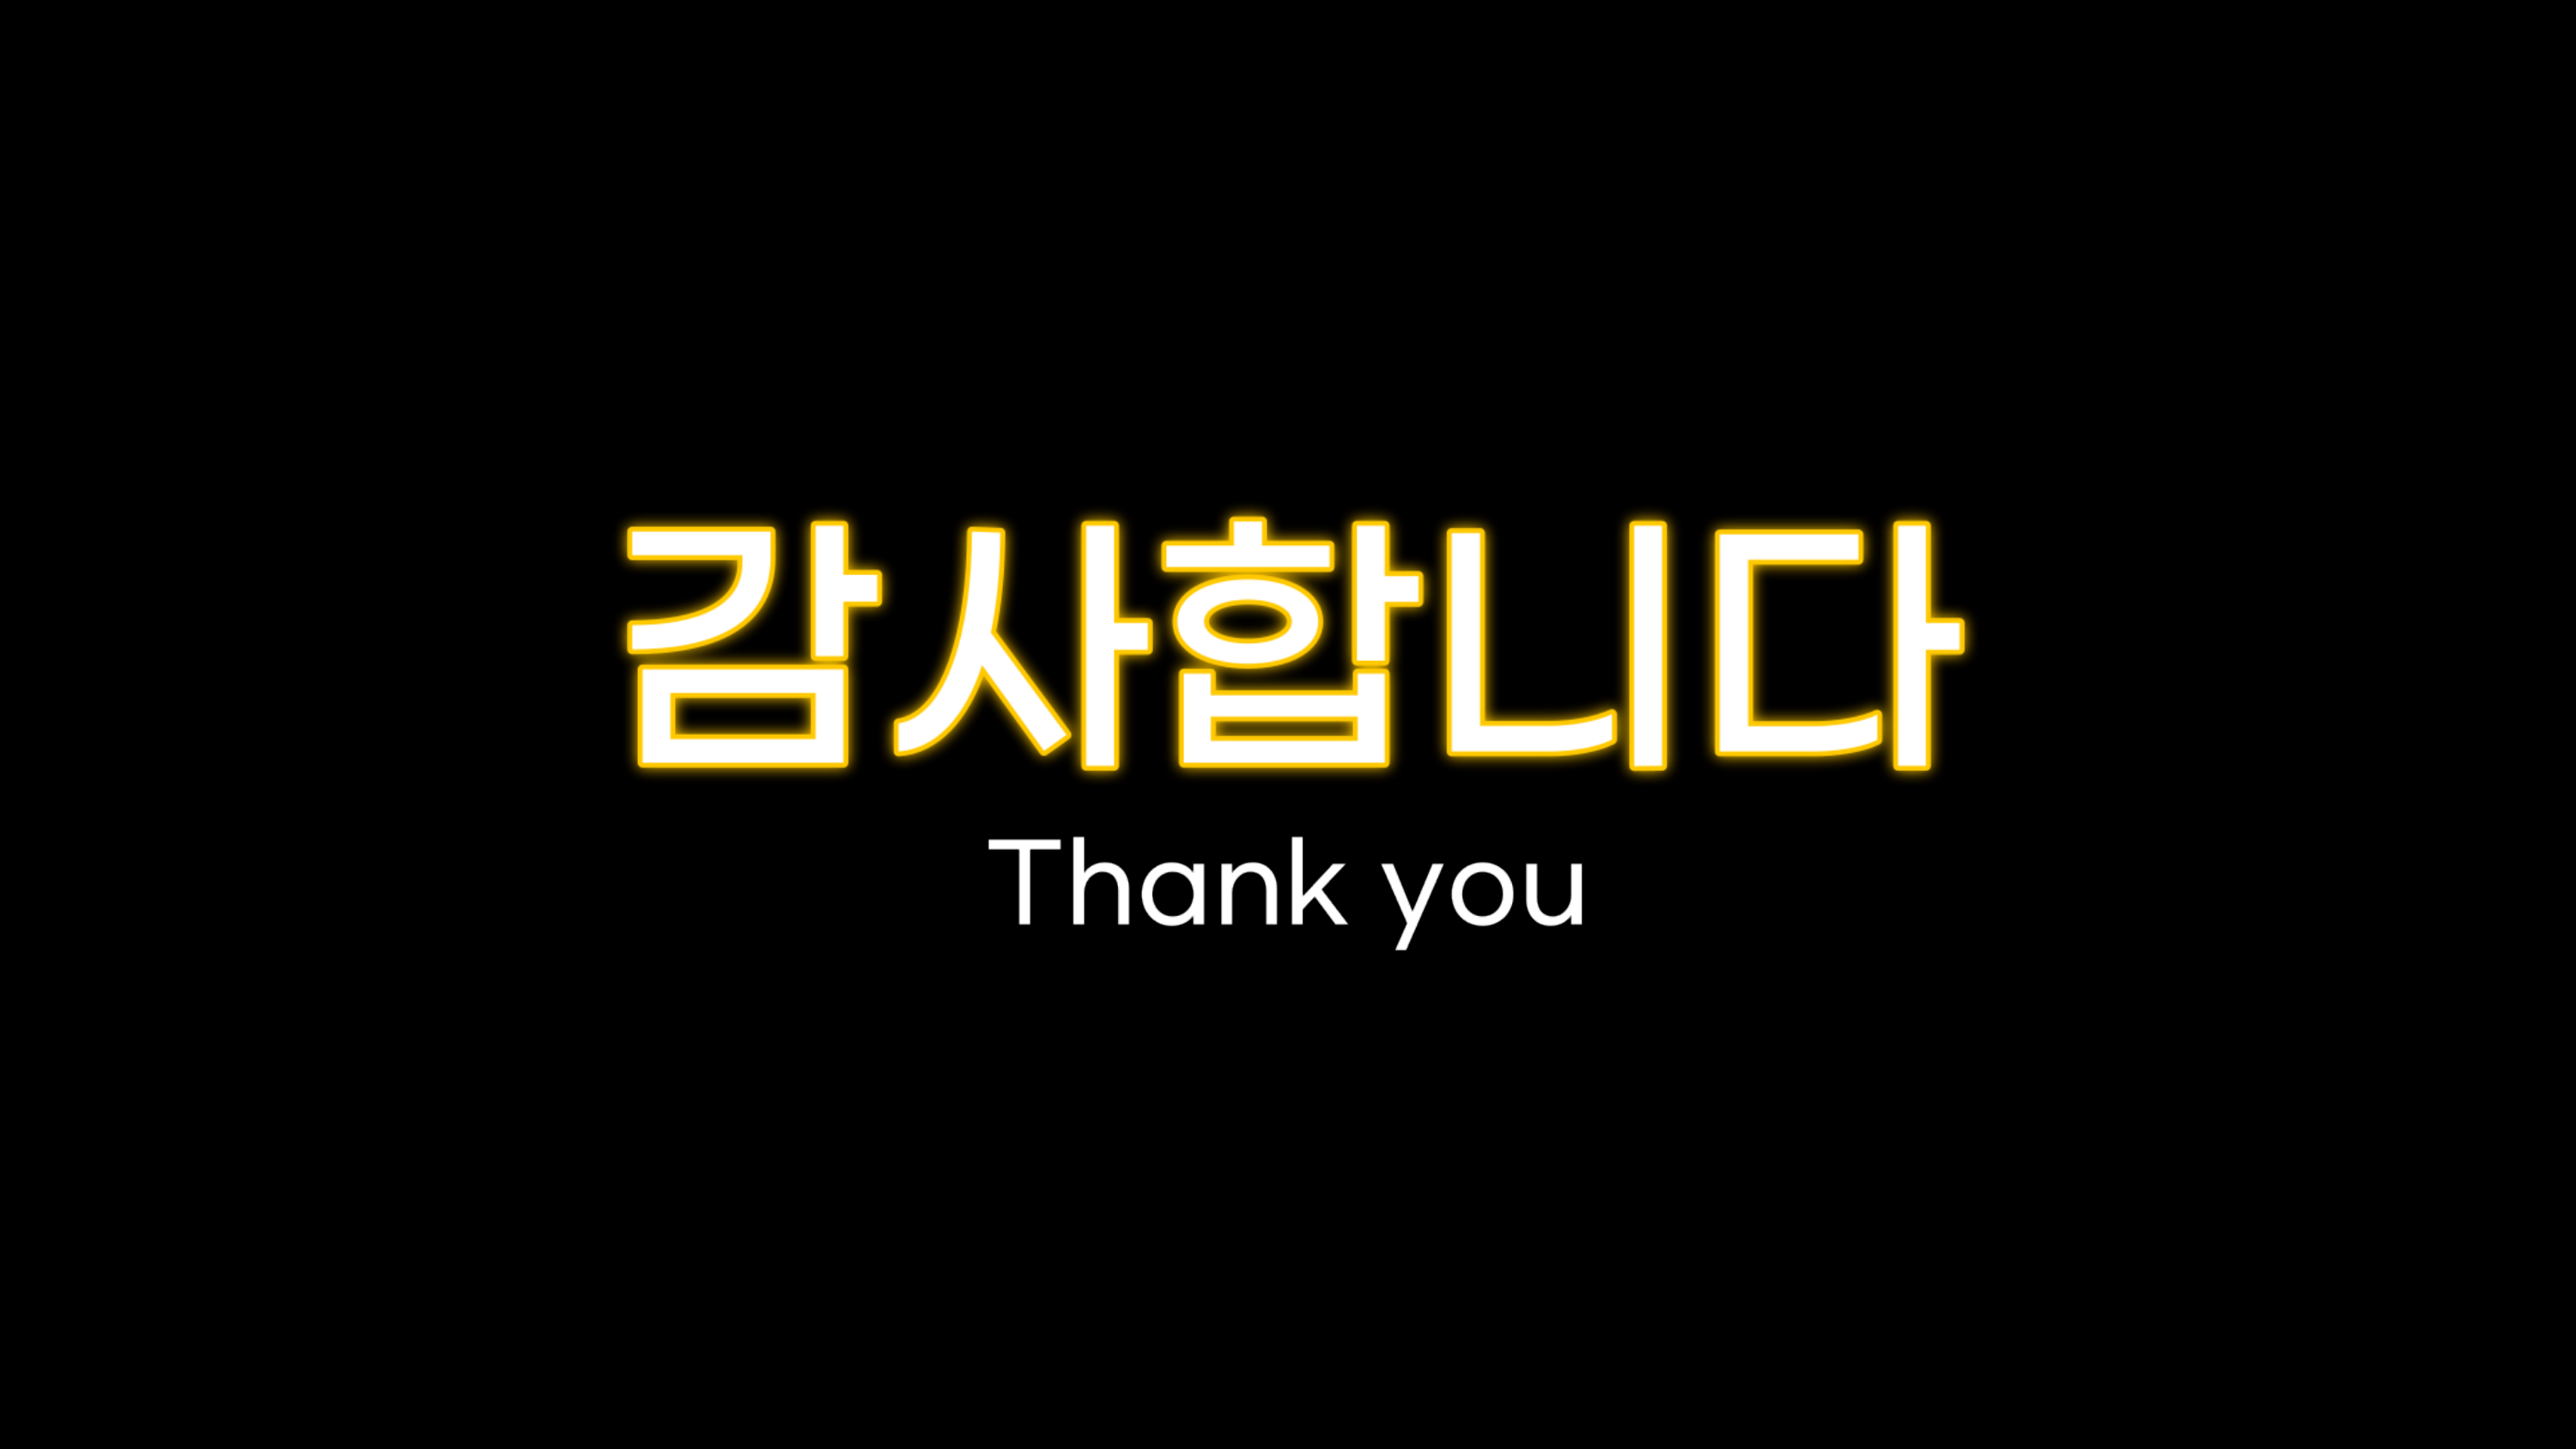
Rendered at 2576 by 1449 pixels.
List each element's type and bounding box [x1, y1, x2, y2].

picture [199, 155, 2576, 1449]
